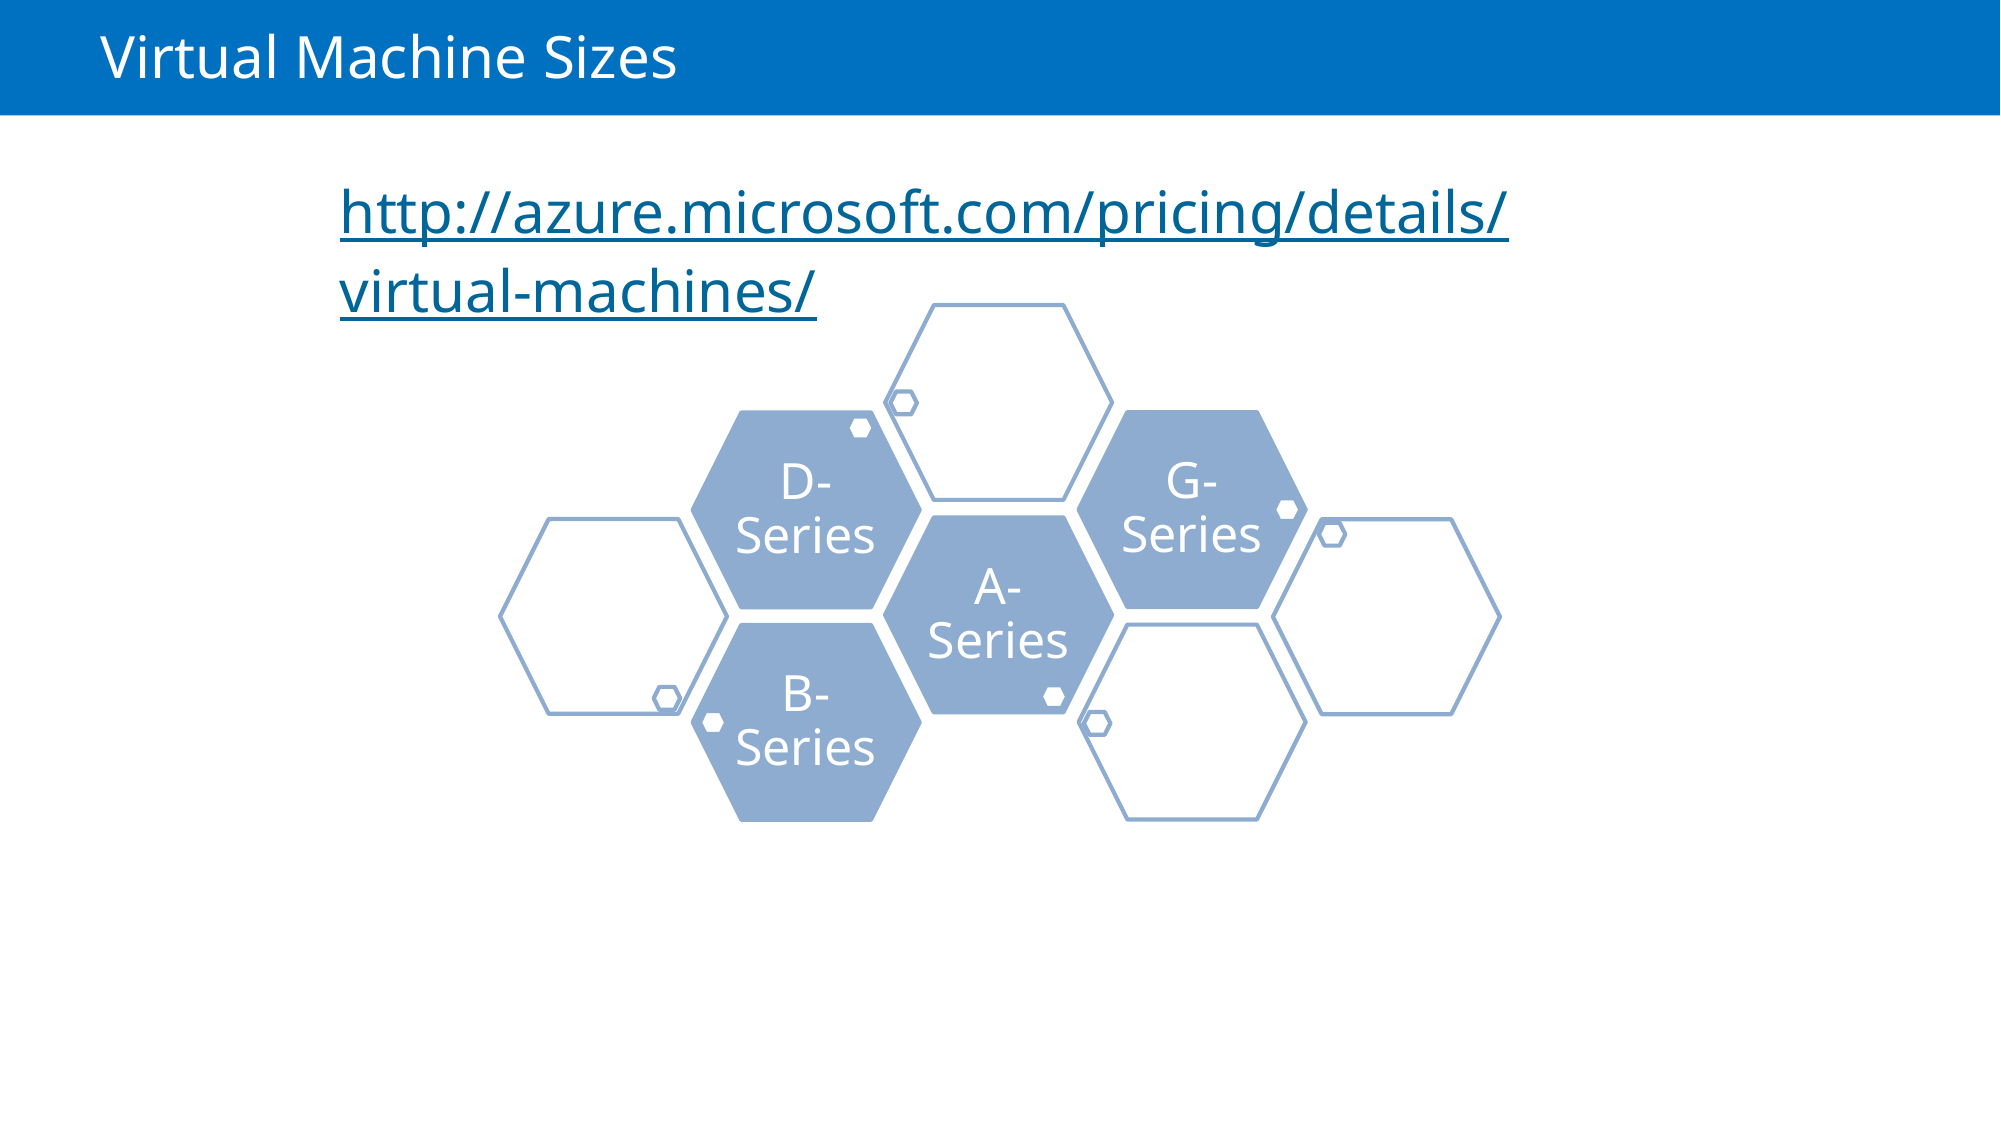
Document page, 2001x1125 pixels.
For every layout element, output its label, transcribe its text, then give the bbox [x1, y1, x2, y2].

text_box http://azure.microsoft.com/pricing/details/virtual-machines/ [325, 167, 1658, 1012]
title Virtual Machine Sizes [100, 0, 1802, 122]
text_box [499, 228, 1501, 897]
